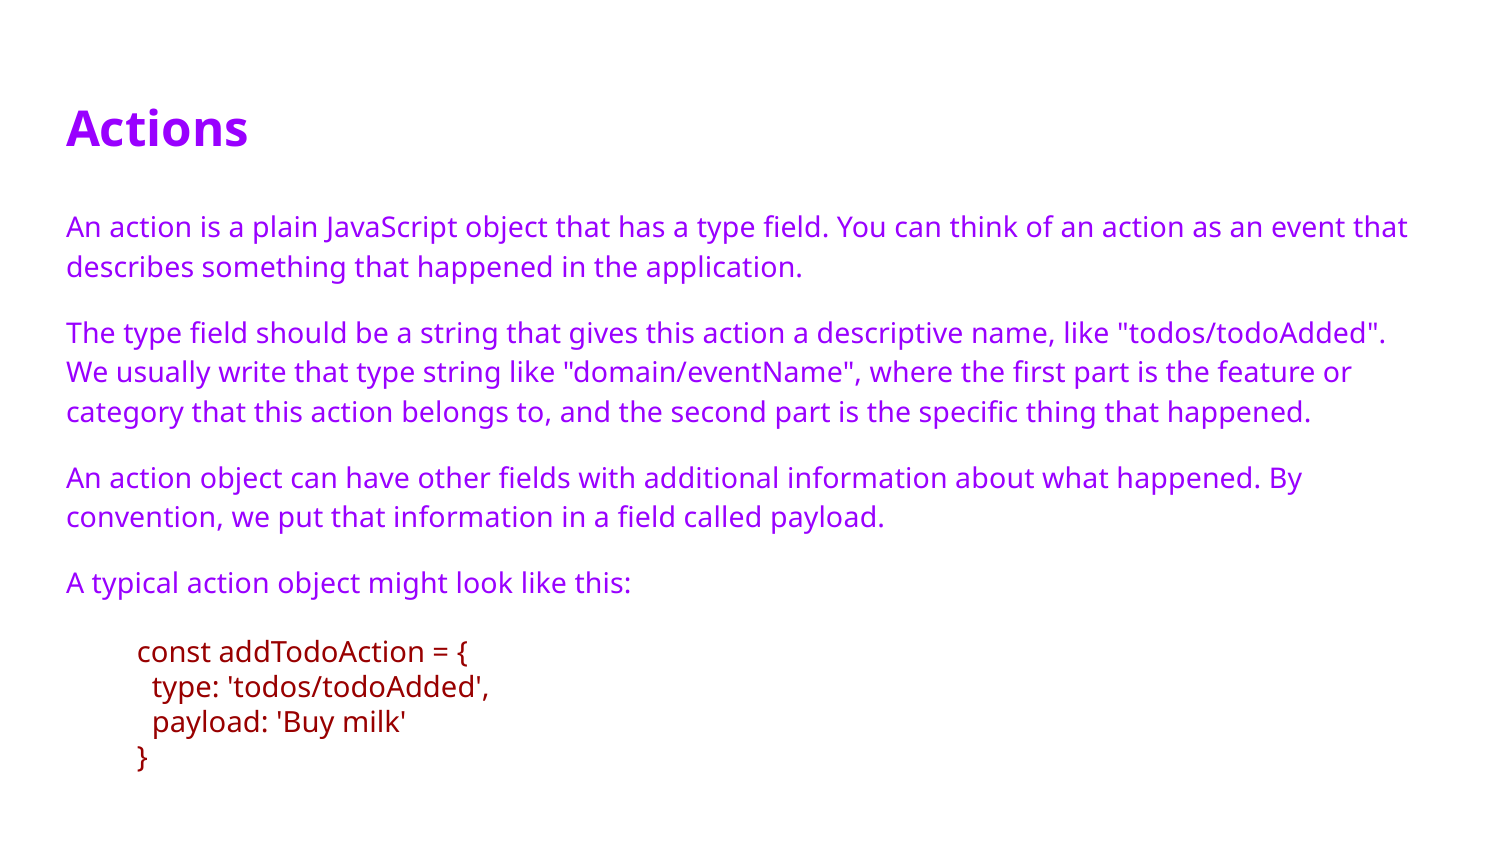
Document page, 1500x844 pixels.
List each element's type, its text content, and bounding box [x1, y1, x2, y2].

list An action is a plain JavaScript object that has a type field. You can think of an action as an event that describes something that happened in the application. The type field should be a string that gives this action a descriptive name, like "todos/todoAdded". We usually write that type string like "domain/eventName", where the first part is the feature or category that this action belongs to, and the second part is the specific thing that happened. An action object can have other fields with additional information about what happened. By convention, we put that information in a field called payload. A typical action object might look like this: [51, 189, 1449, 619]
text_box const addTodoAction = { type: 'todos/todoAdded', payload: 'Buy milk' } [121, 618, 614, 789]
title Actions [51, 72, 1449, 167]
